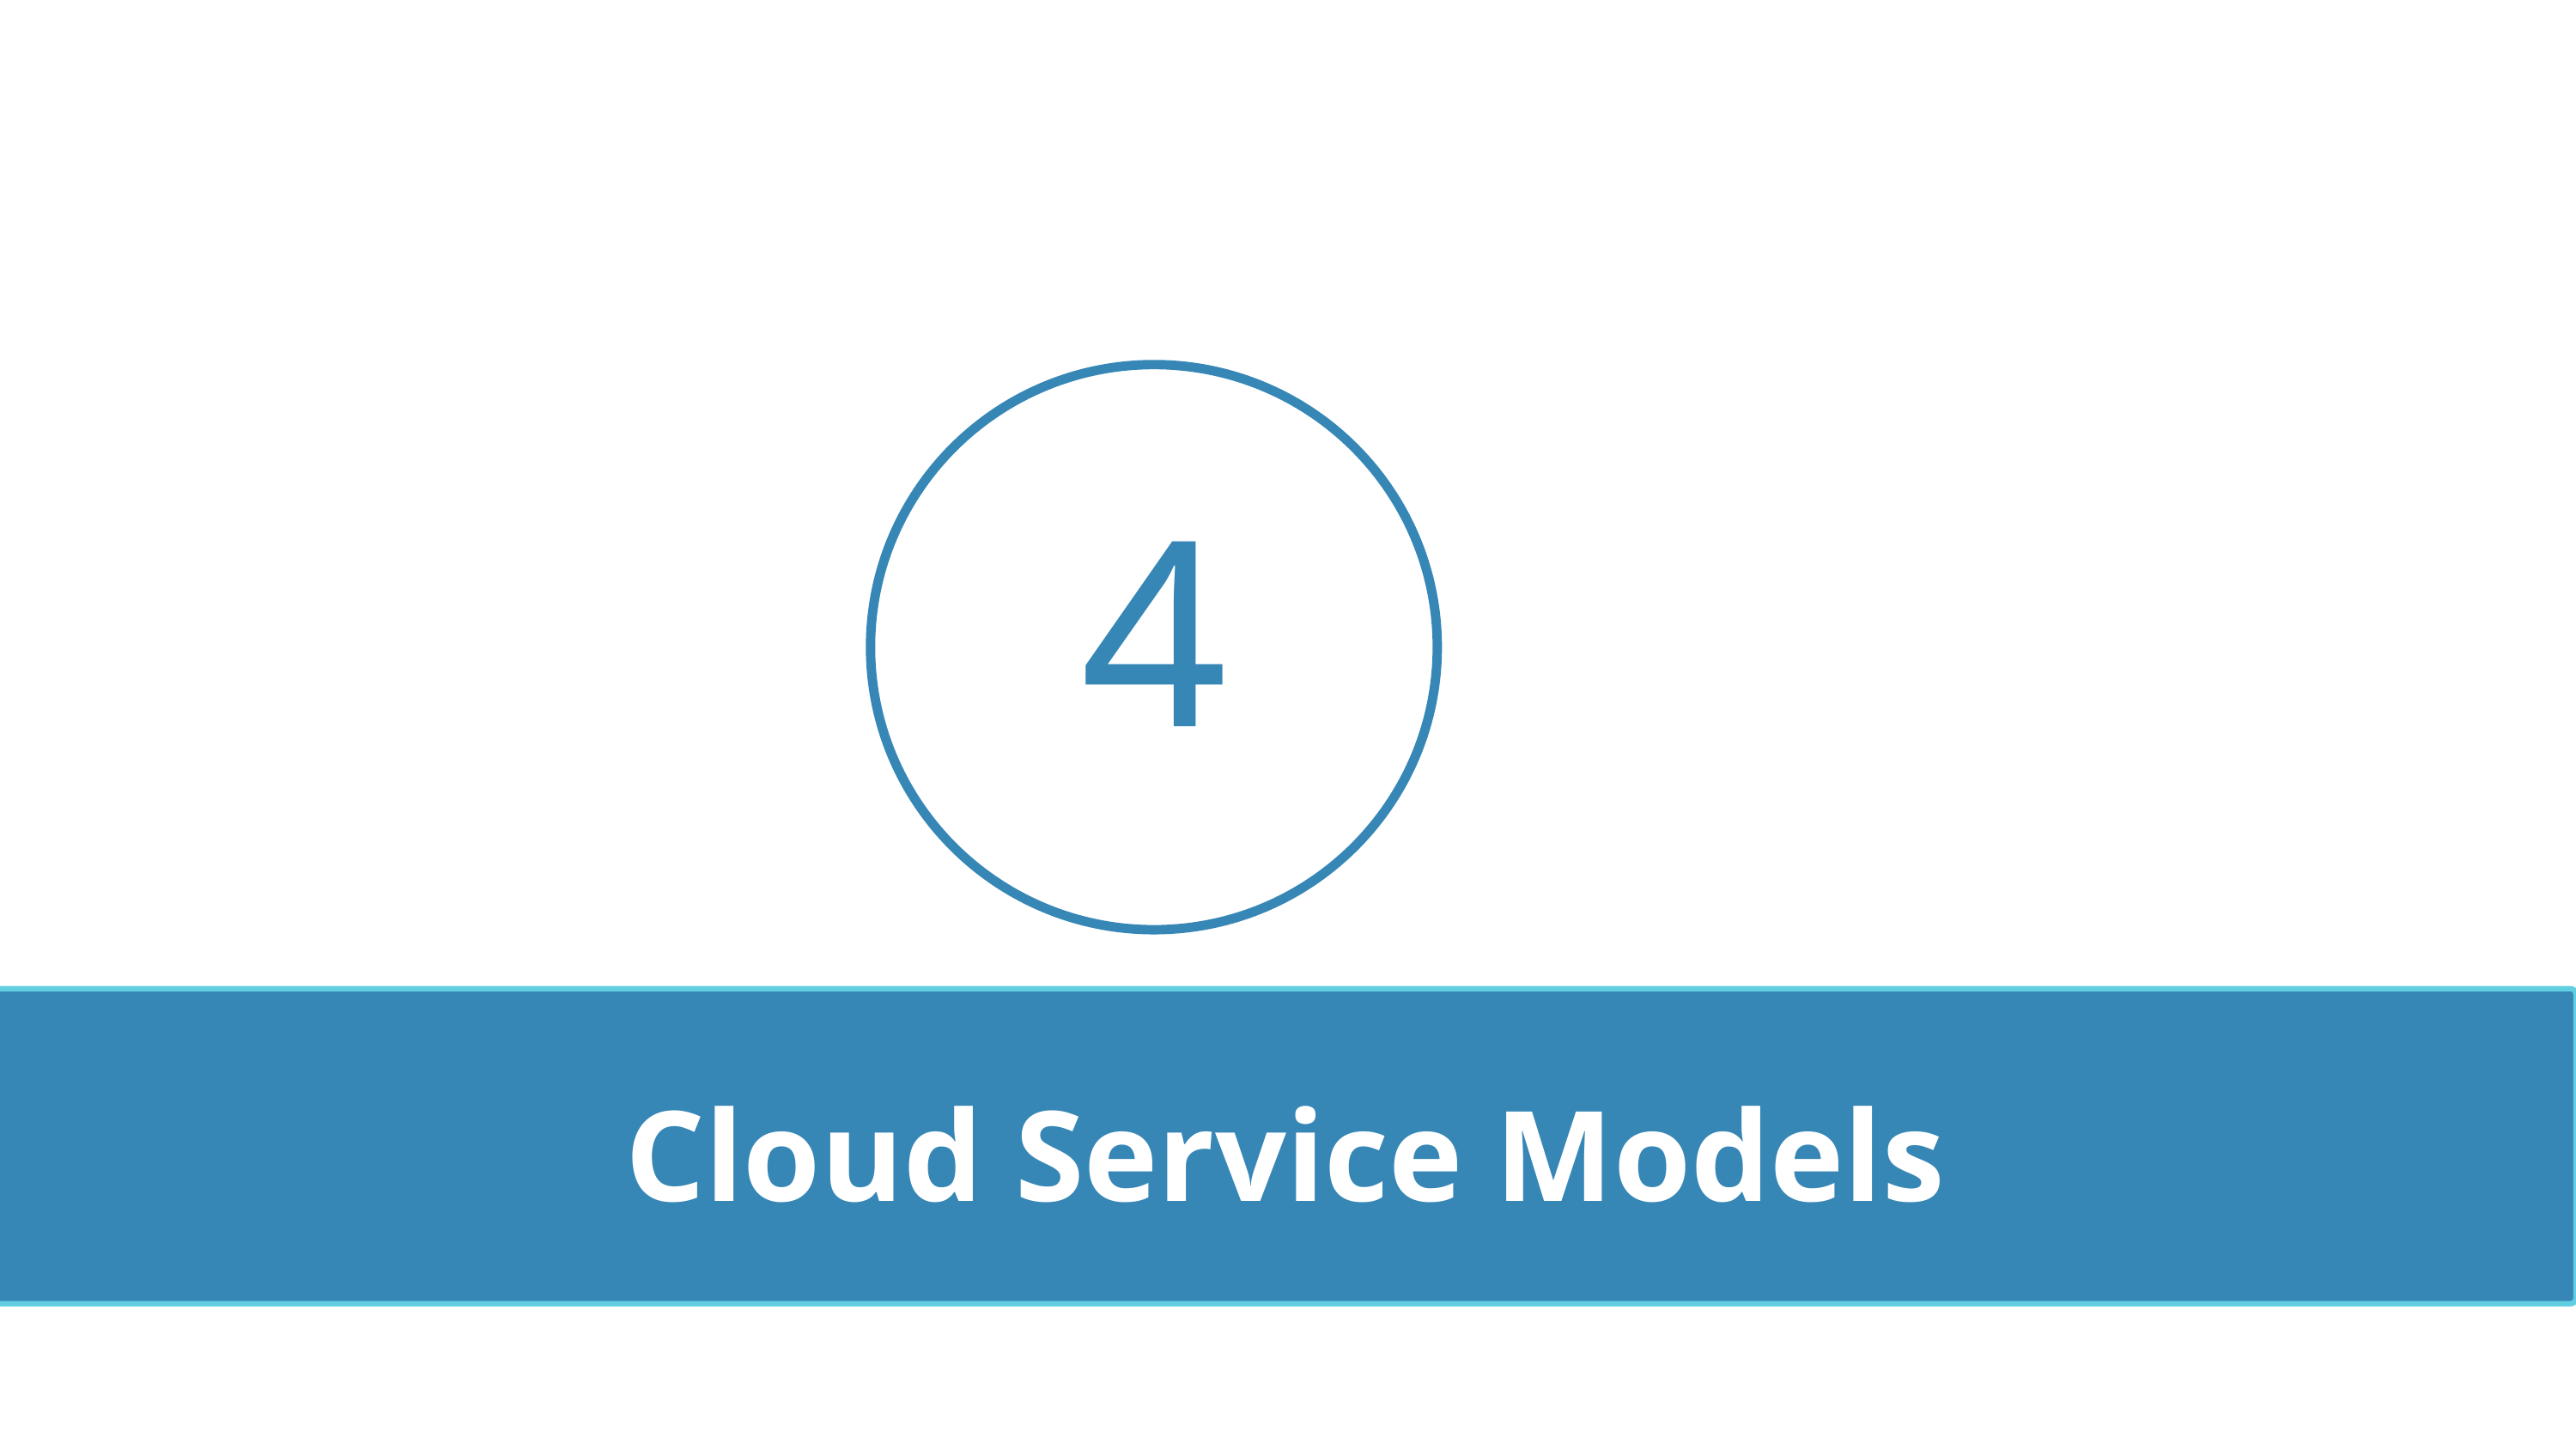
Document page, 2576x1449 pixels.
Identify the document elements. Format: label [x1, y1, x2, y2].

text_box [870, 364, 1438, 931]
text_box [0, 988, 2576, 1304]
